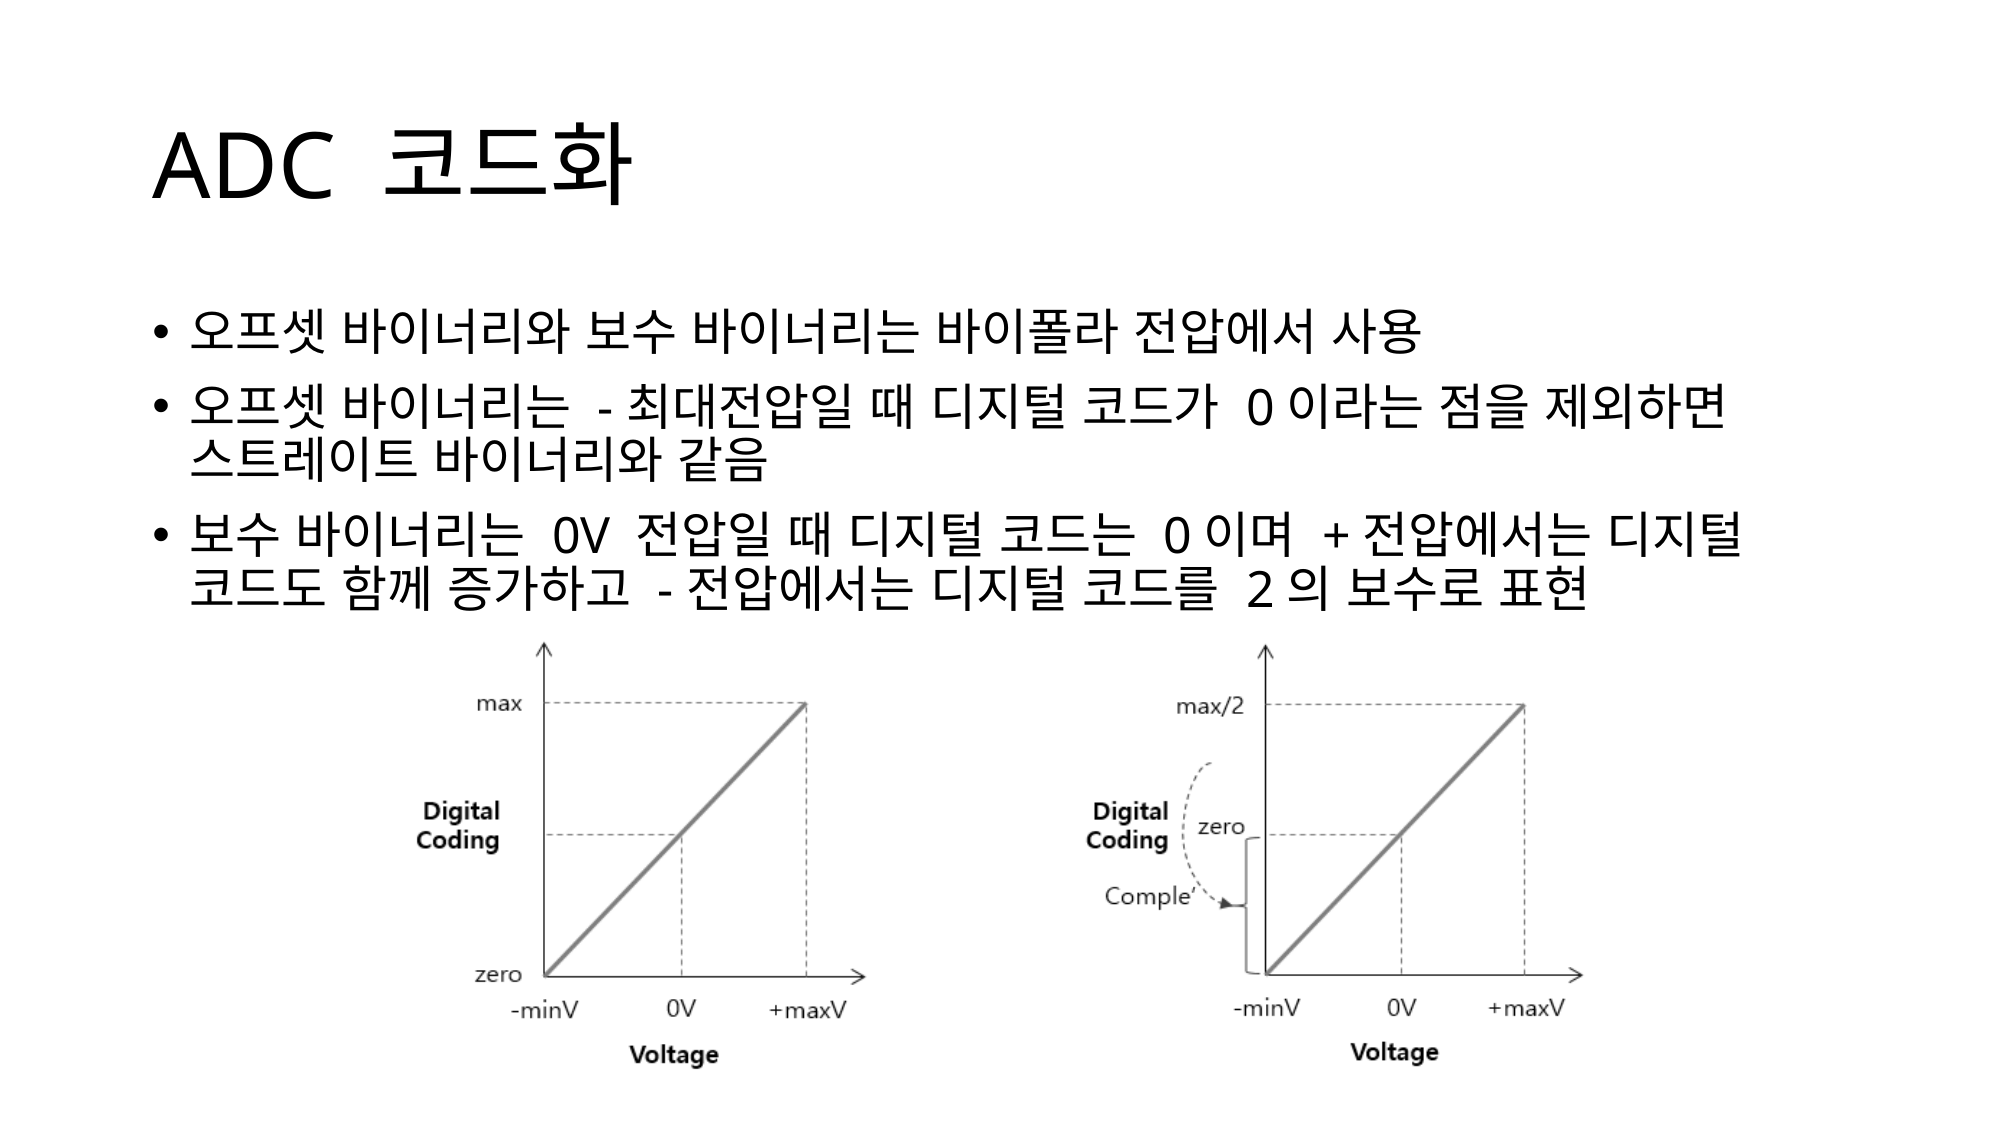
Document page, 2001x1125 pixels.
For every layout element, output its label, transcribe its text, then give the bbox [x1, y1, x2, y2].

title ADC 코드화 [137, 59, 1863, 278]
list 오프셋 바이너리와 보수 바이너리는 바이폴라 전압에서 사용 오프셋 바이너리는 -최대전압일 때 디지털 코드가 0이라는 점을 제외하면 스트레이트 바이너리와 같음 보수 바이너리는 0V 전압일 때 디지털 코드는 0이며 +전압에서는 디지털 코드도 함께 증가하고 -전압에서는 디지털 코드를 2의 보수로 표현 [137, 299, 1863, 1014]
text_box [413, 637, 1587, 1072]
